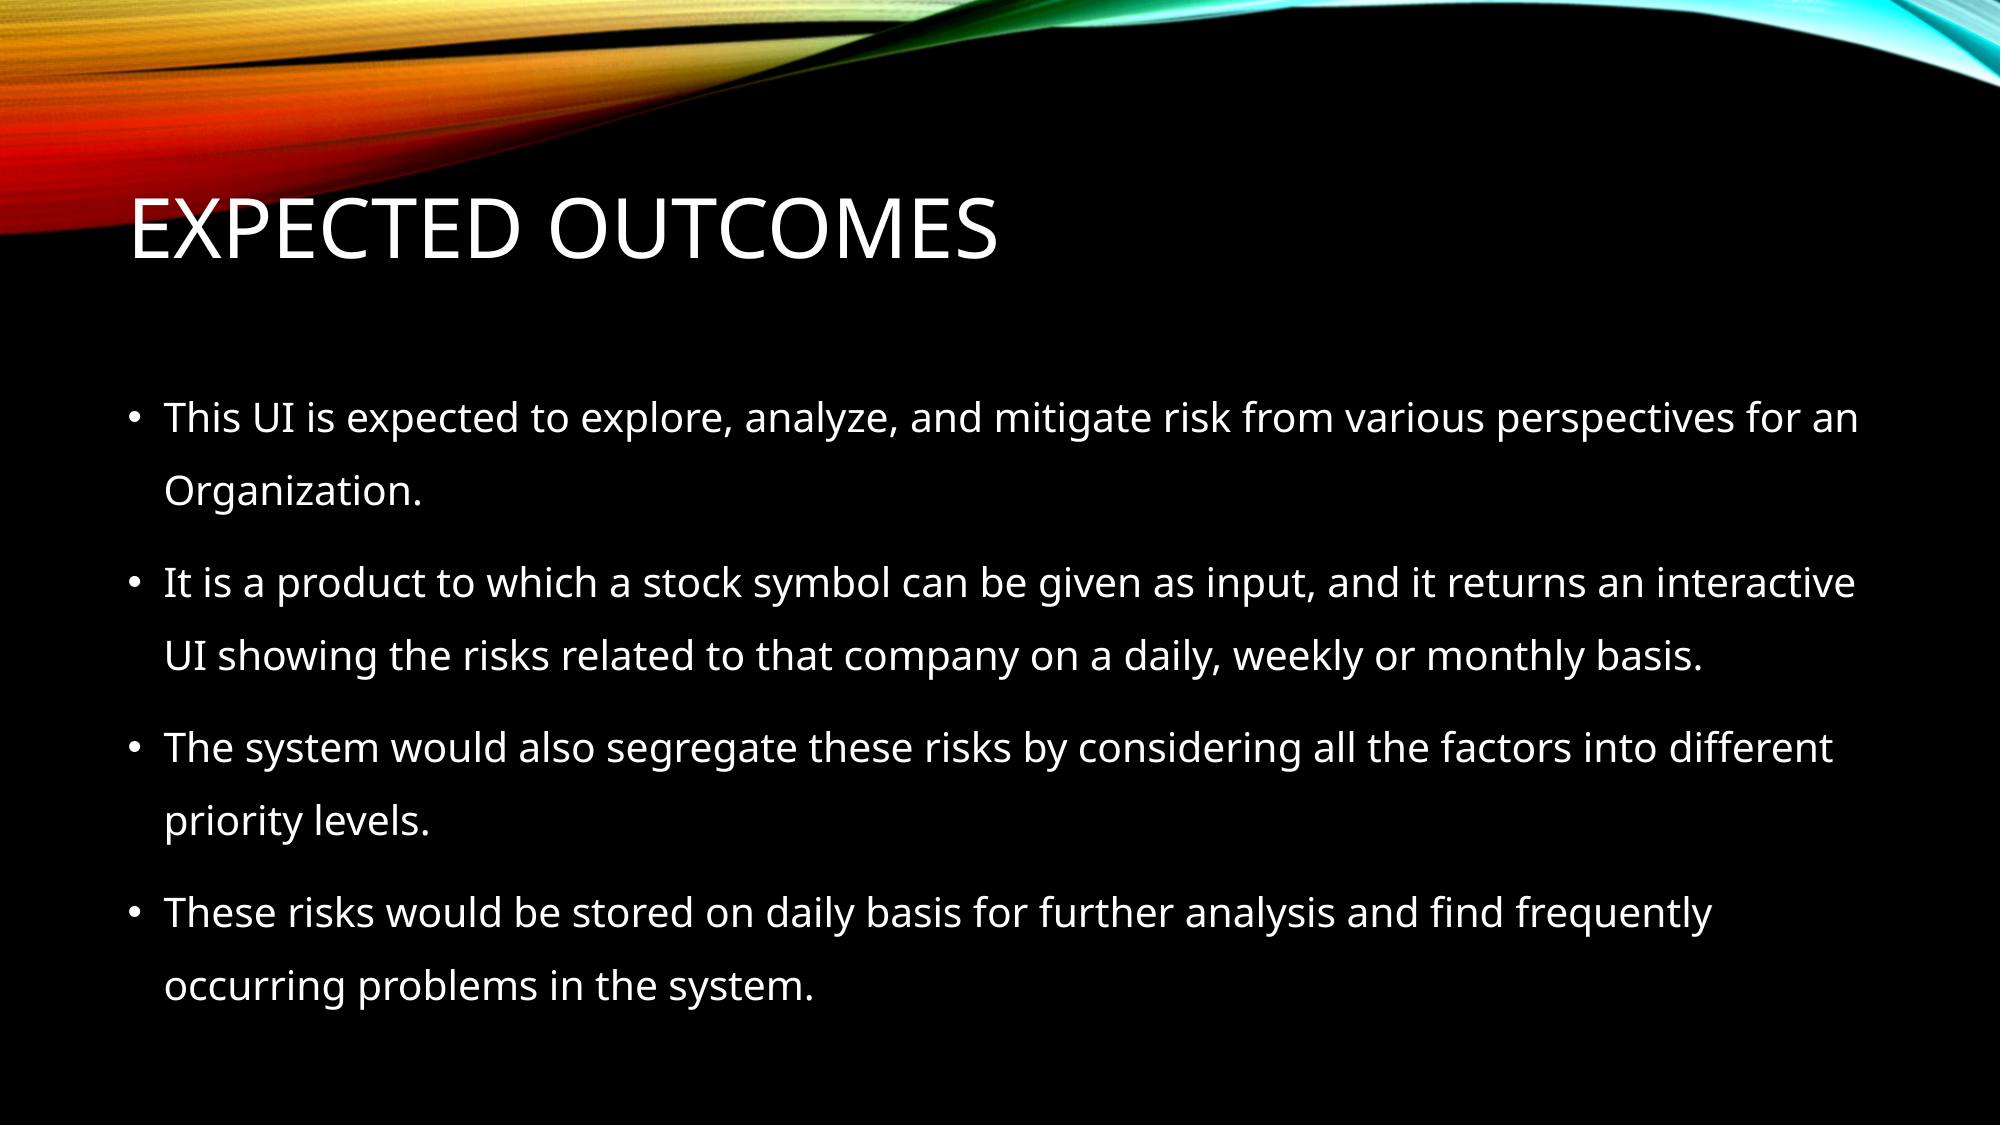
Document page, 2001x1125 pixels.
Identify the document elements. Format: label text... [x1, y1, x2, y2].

list This UI is expected to explore, analyze, and mitigate risk from various perspectives for an Organization. It is a product to which a stock symbol can be given as input, and it returns an interactive UI showing the risks related to that company on a daily, weekly or monthly basis. The system would also segregate these risks by considering all the factors into different priority levels. These risks would be stored on daily basis for further analysis and find frequently occurring problems in the system. [112, 360, 1888, 1104]
picture [0, 0, 2000, 237]
title Expected outcomes [112, 125, 1888, 338]
